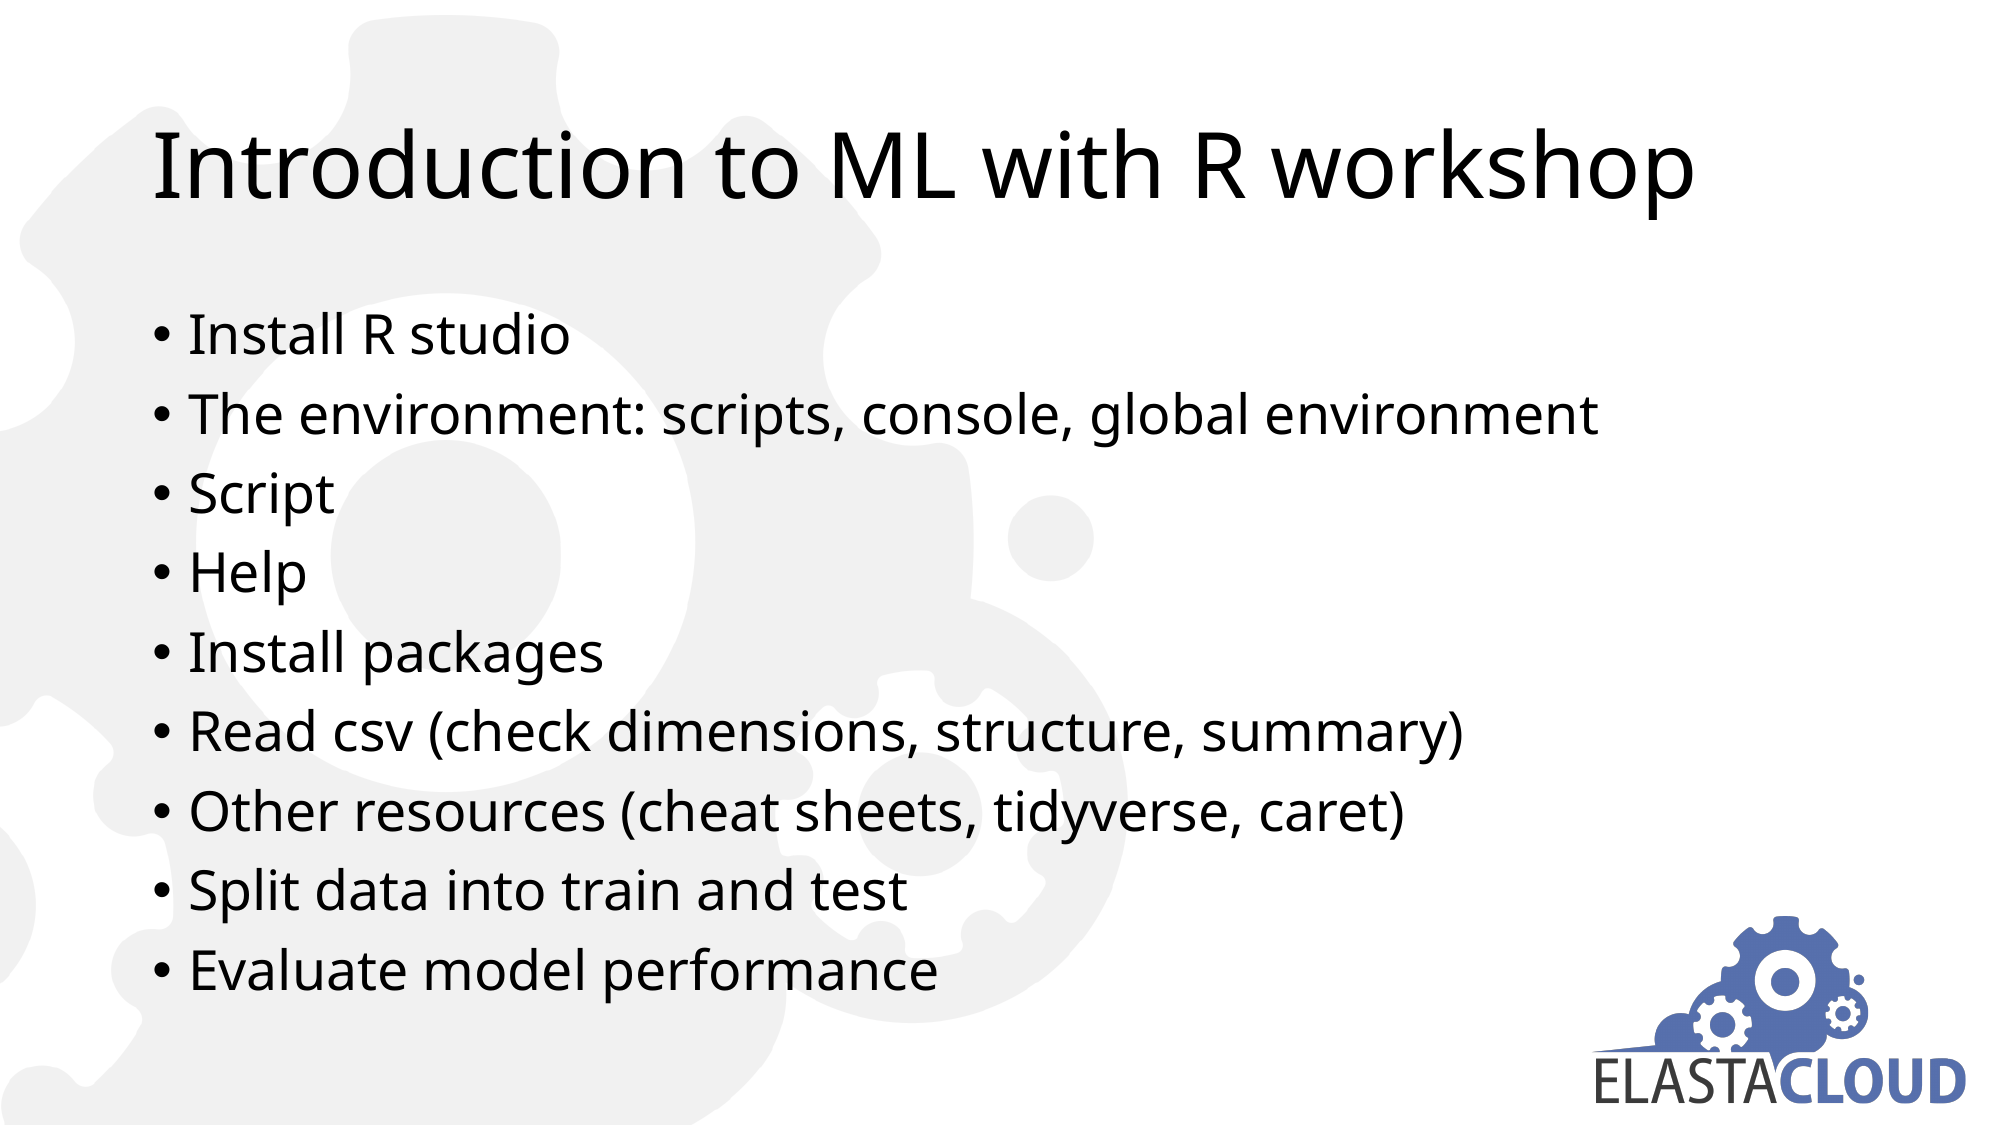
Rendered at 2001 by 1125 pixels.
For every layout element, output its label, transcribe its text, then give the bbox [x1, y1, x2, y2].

list Install R studio The environment: scripts, console, global environment Script Help Install packages Read csv (check dimensions, structure, summary) Other resources (cheat sheets, tidyverse, caret) Split data into train and test Evaluate model performance [137, 299, 1863, 1014]
title Introduction to ML with R workshop [137, 59, 1863, 278]
picture [1582, 910, 1975, 1117]
